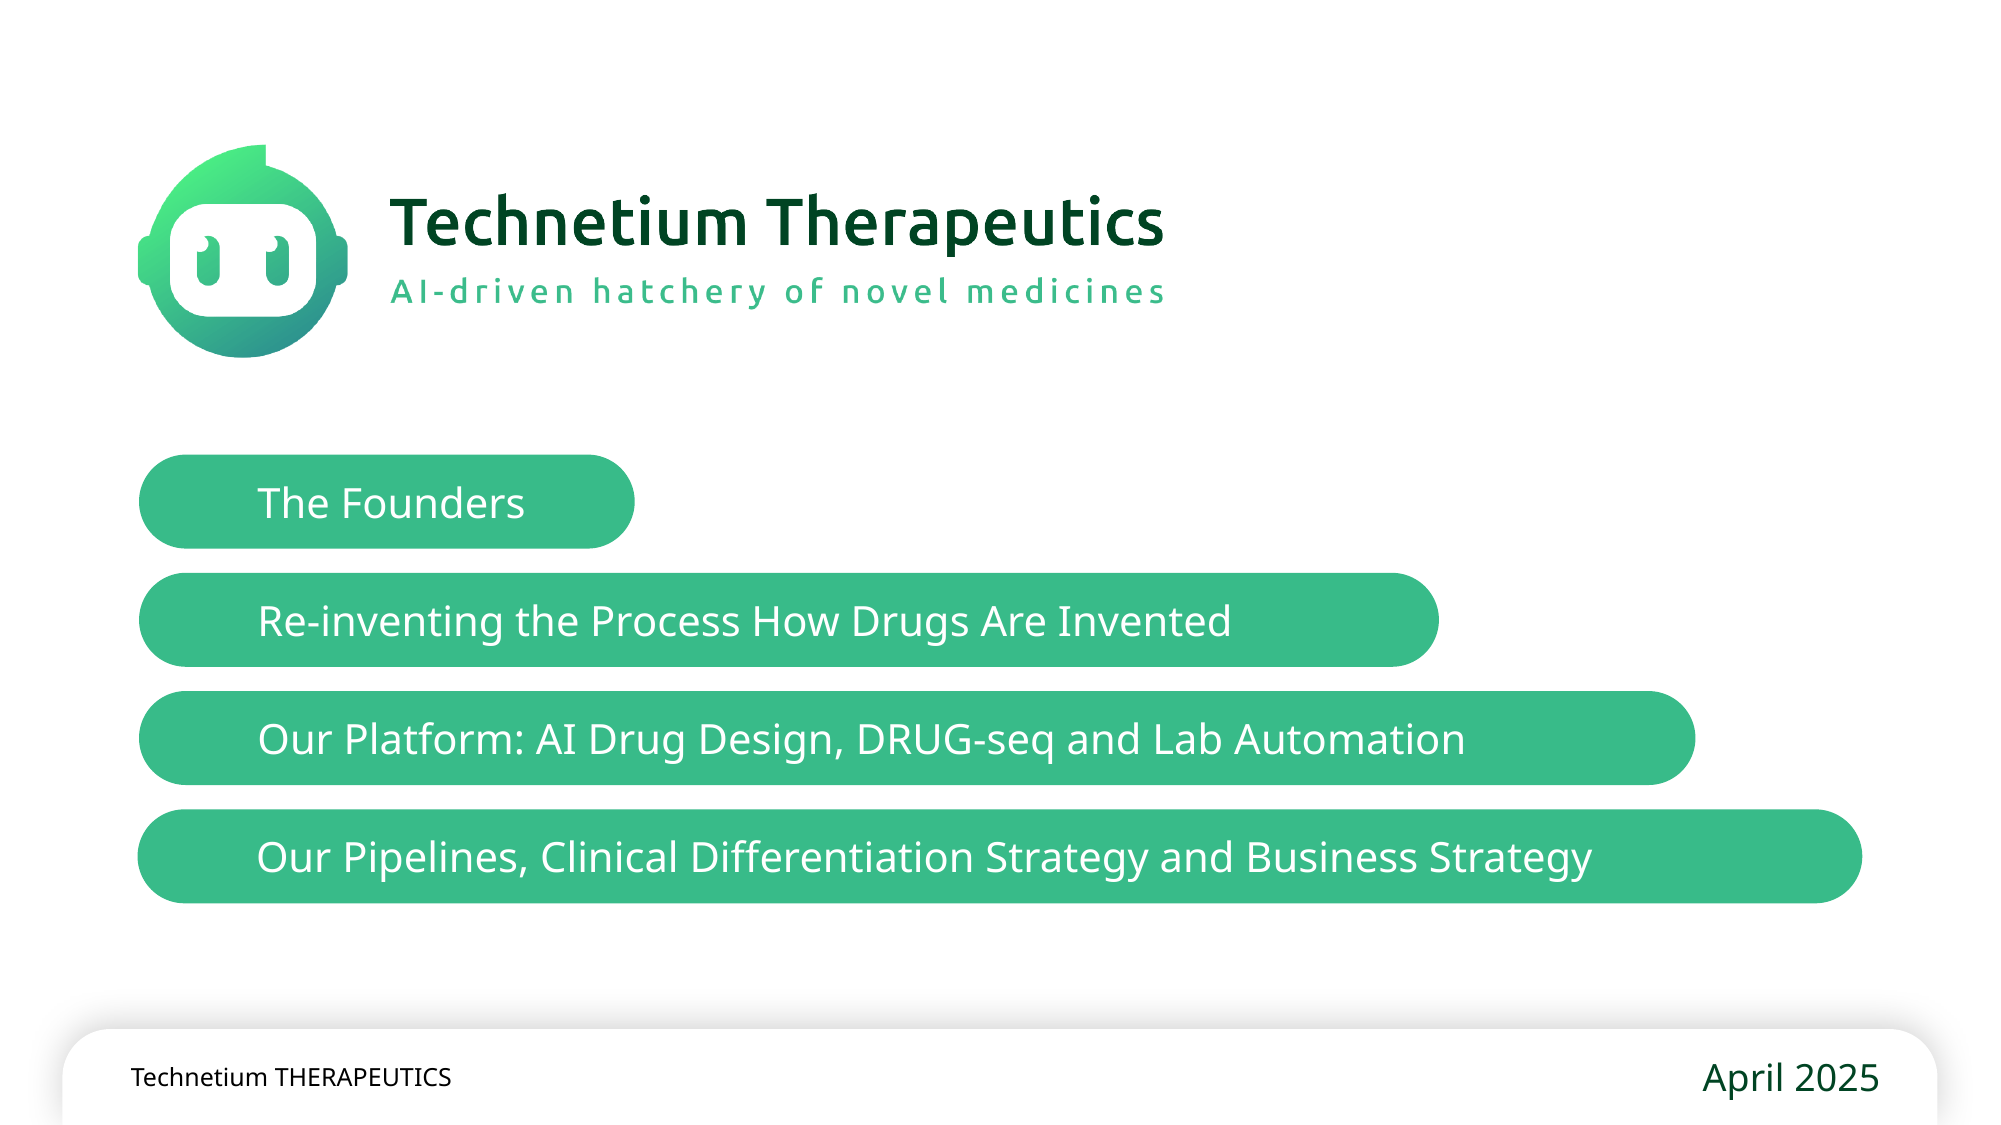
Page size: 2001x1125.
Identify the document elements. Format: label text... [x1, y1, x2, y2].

text_box The Founders [137, 453, 637, 551]
picture [137, 144, 1164, 358]
text_box Technetium THERAPEUTICS [116, 1054, 651, 1099]
text_box Our Platform: AI Drug Design, DRUG-seq and Lab Automation [137, 689, 1698, 787]
text_box [60, 1027, 1939, 1125]
text_box Our Pipelines, Clinical Differentiation Strategy and Business Strategy [135, 807, 1864, 905]
text_box Re-inventing the Process How Drugs Are Invented [137, 571, 1441, 669]
text_box April 2025 [1360, 1046, 1896, 1107]
